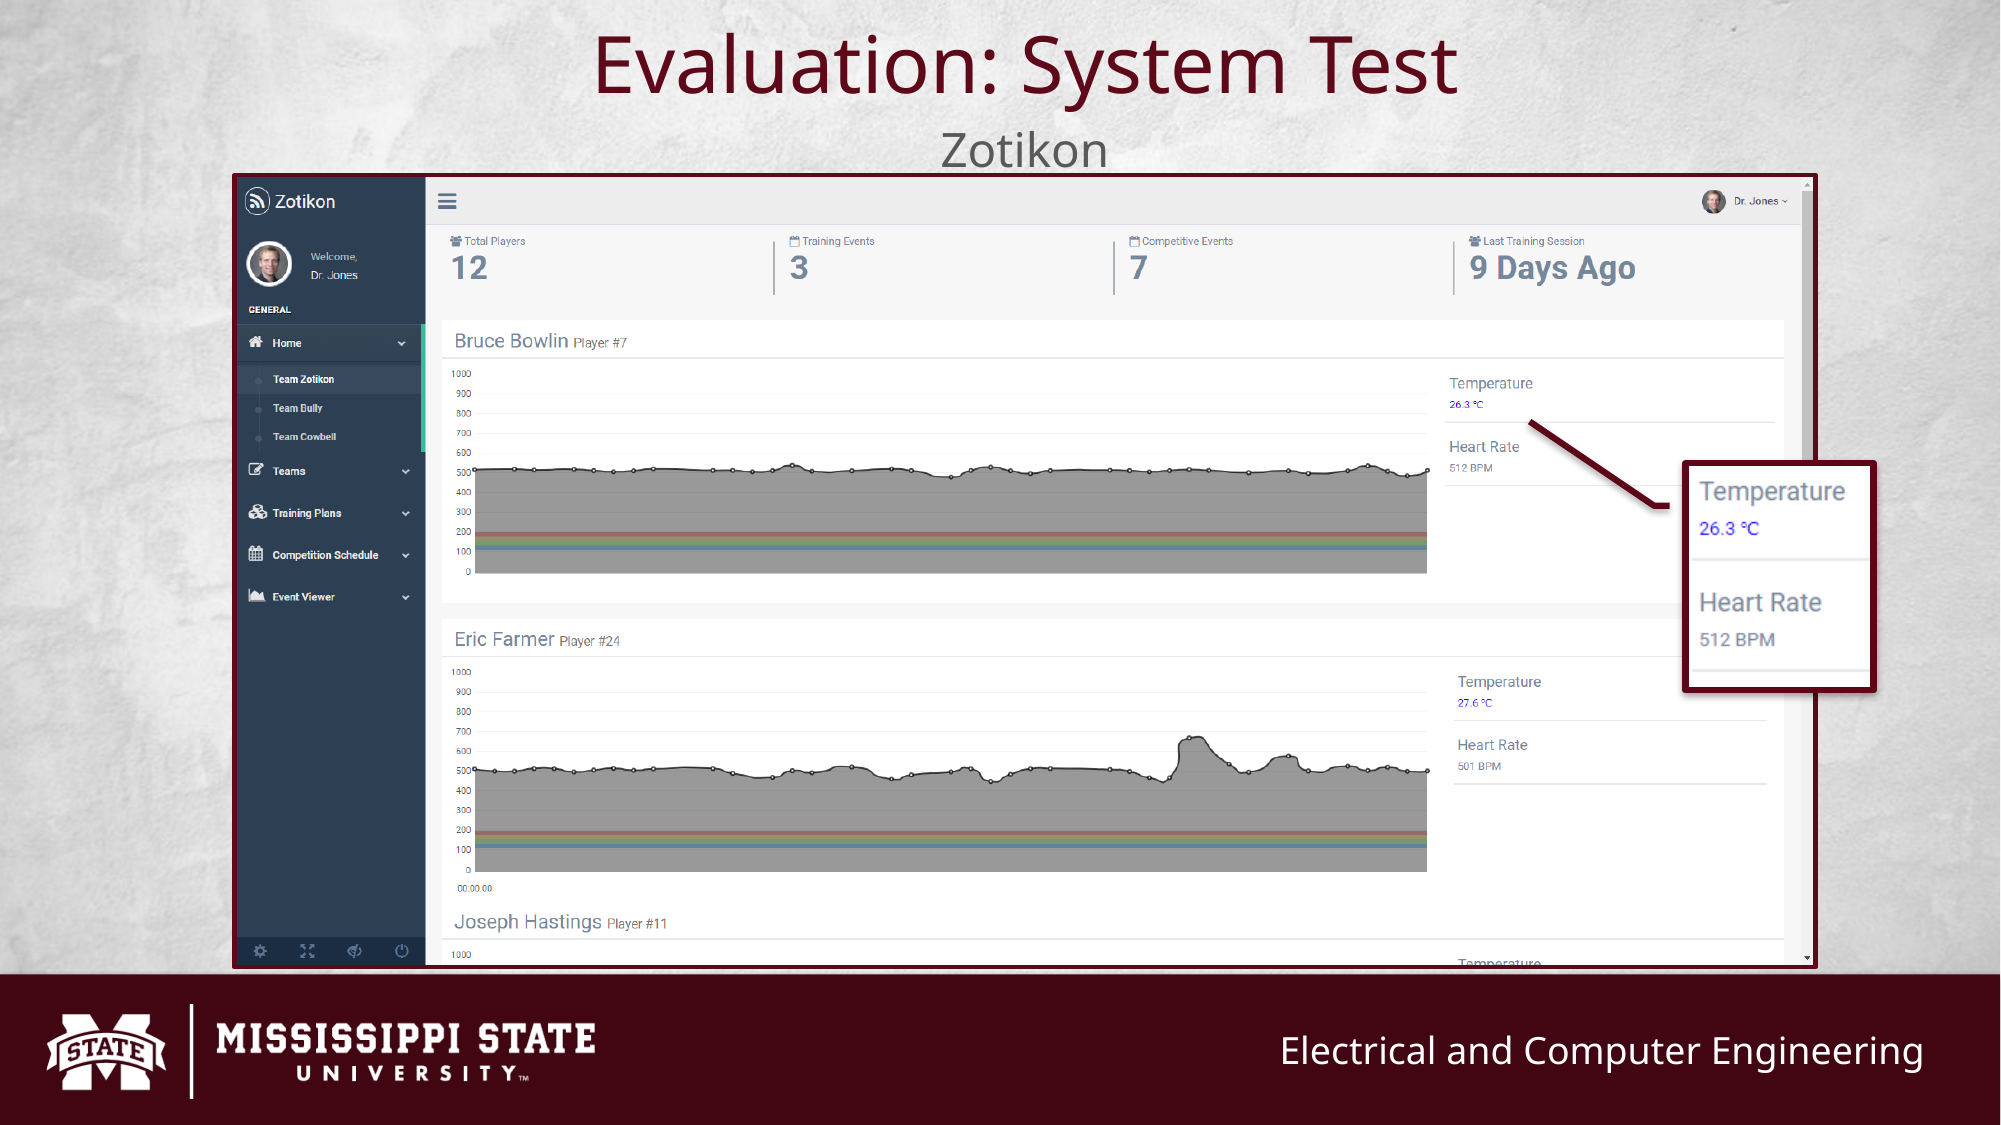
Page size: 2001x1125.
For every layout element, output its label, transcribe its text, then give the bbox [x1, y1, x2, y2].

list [236, 177, 1814, 966]
title Evaluation: System Test Zotikon [150, 1, 1900, 189]
text_box ` [1818, 462, 1874, 691]
